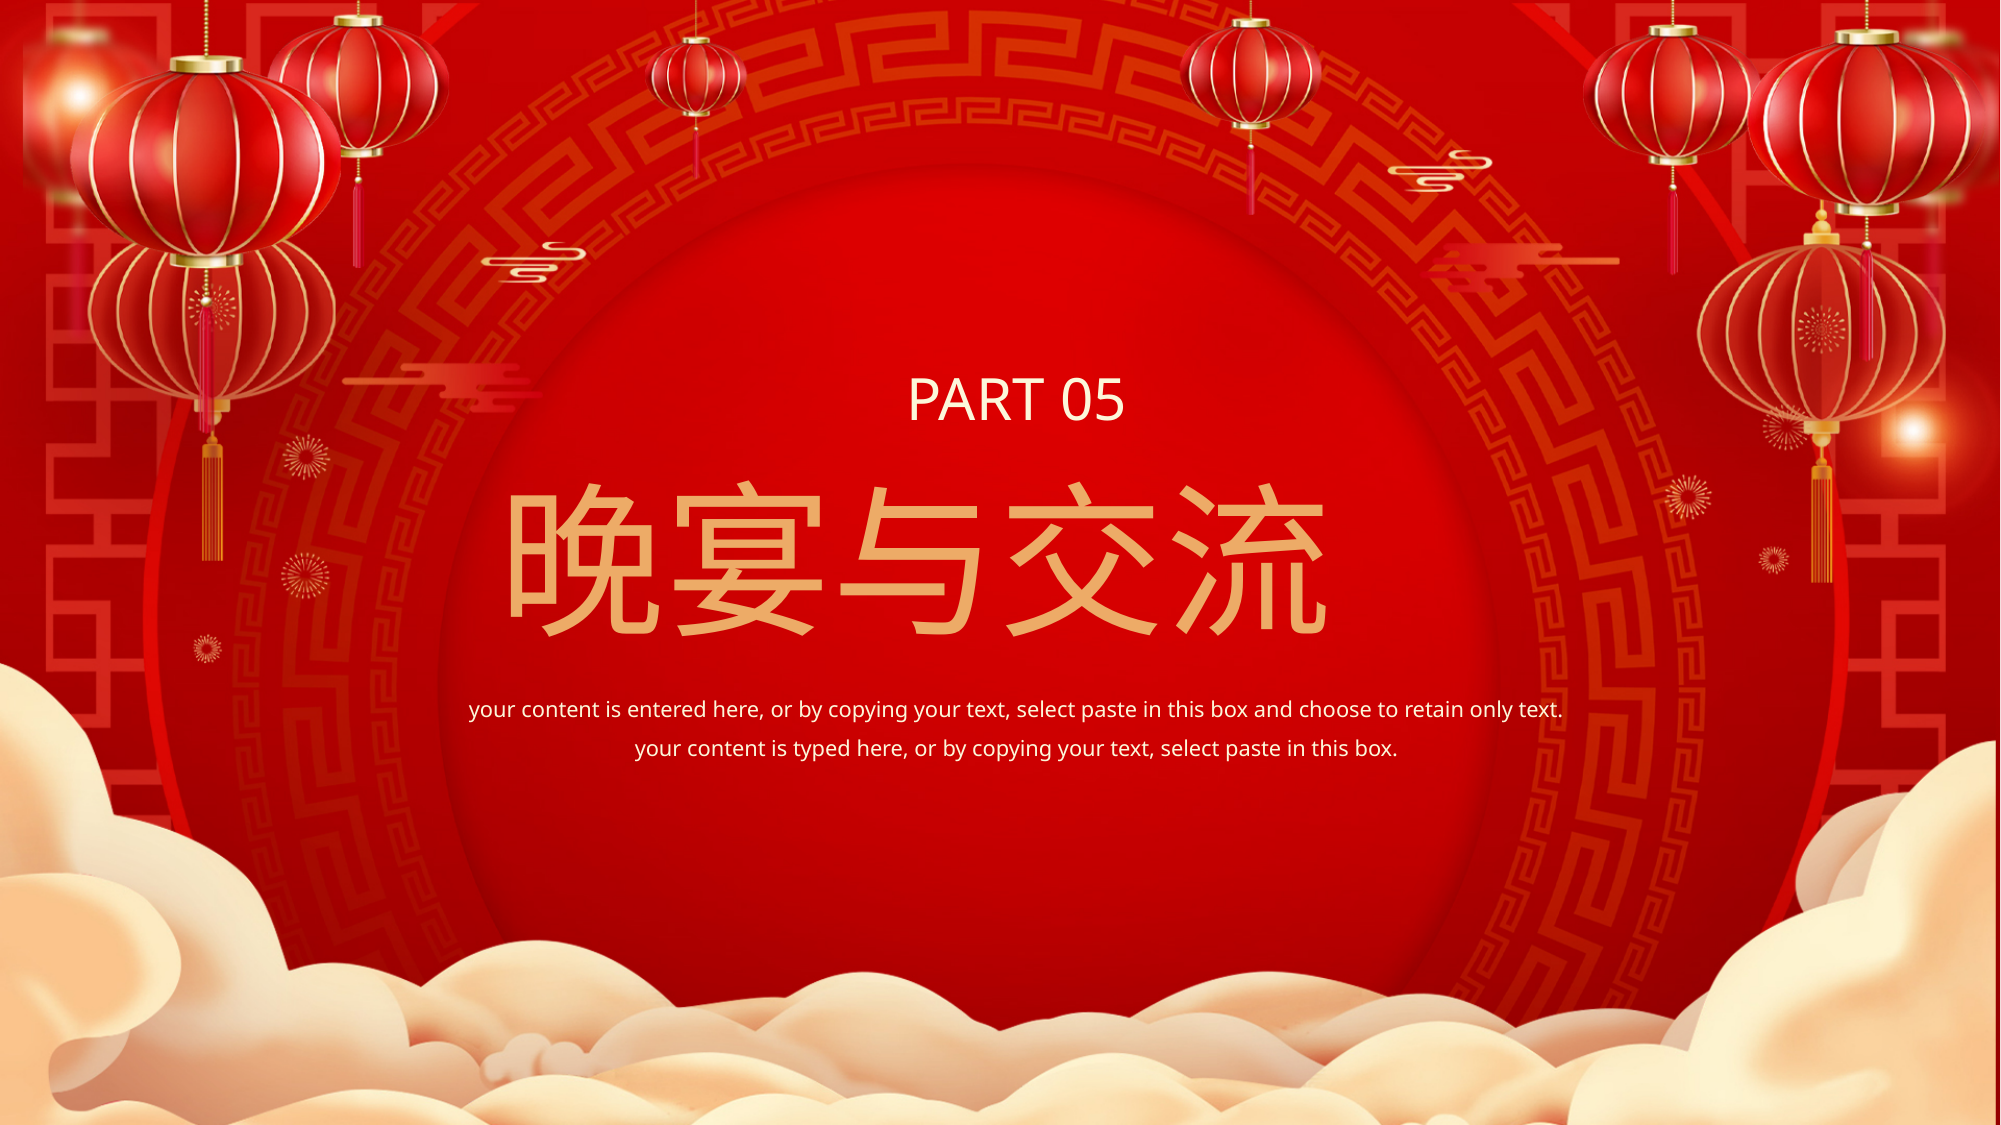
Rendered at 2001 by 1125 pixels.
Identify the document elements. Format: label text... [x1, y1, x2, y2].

text_box 晚宴与交流 [483, 449, 1551, 664]
picture [0, 0, 2001, 1125]
text_box PART 05 [892, 354, 1142, 440]
text_box your content is entered here, or by copying your text, select paste in this box and choose to retain only text. your content is typed here, or by copying your text, select paste in this box. [452, 675, 1582, 769]
